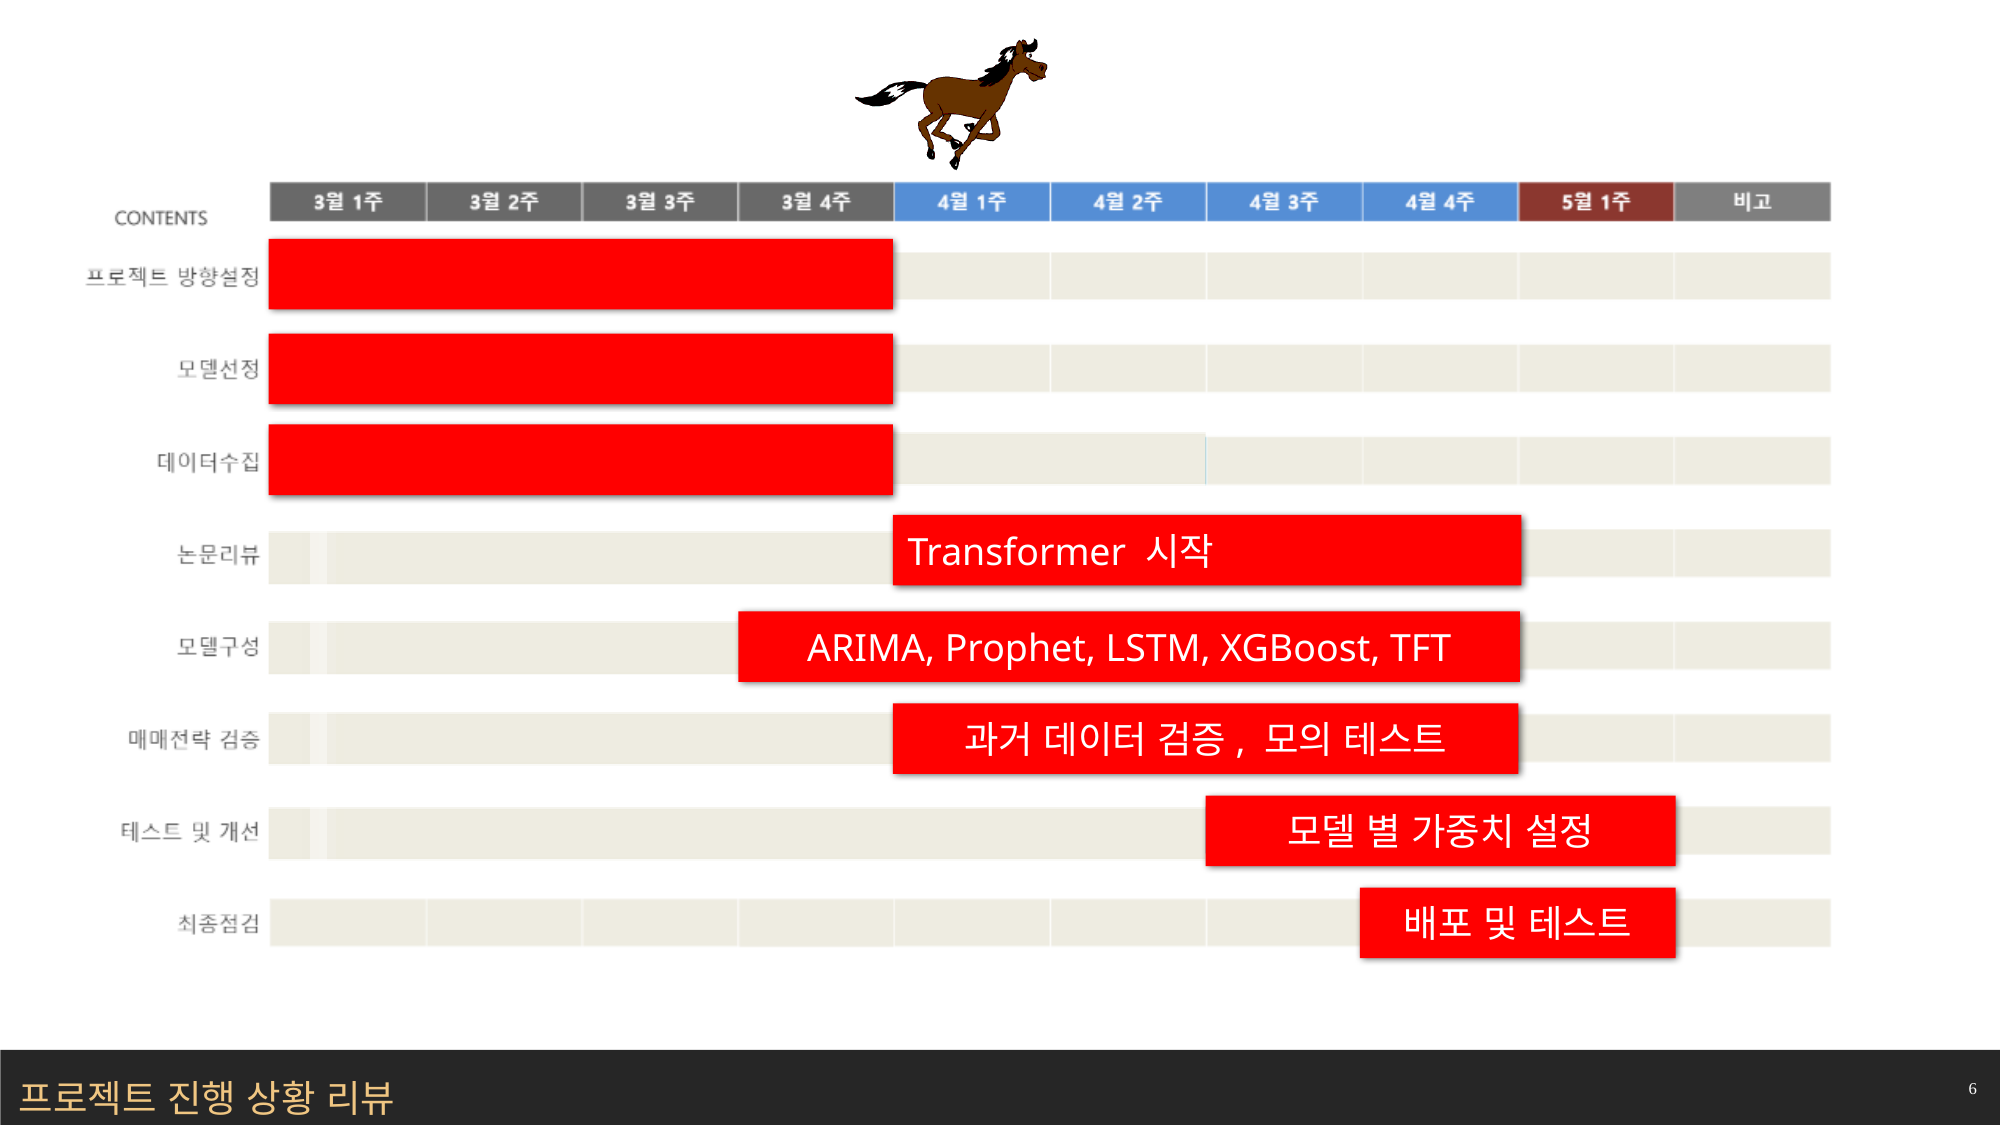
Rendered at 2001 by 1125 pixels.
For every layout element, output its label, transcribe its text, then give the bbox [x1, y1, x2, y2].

slide_number 6 [1568, 1058, 1992, 1118]
text_box 프로젝트 진행 상황 리뷰 [0, 1058, 789, 1125]
picture [66, 10, 1851, 964]
